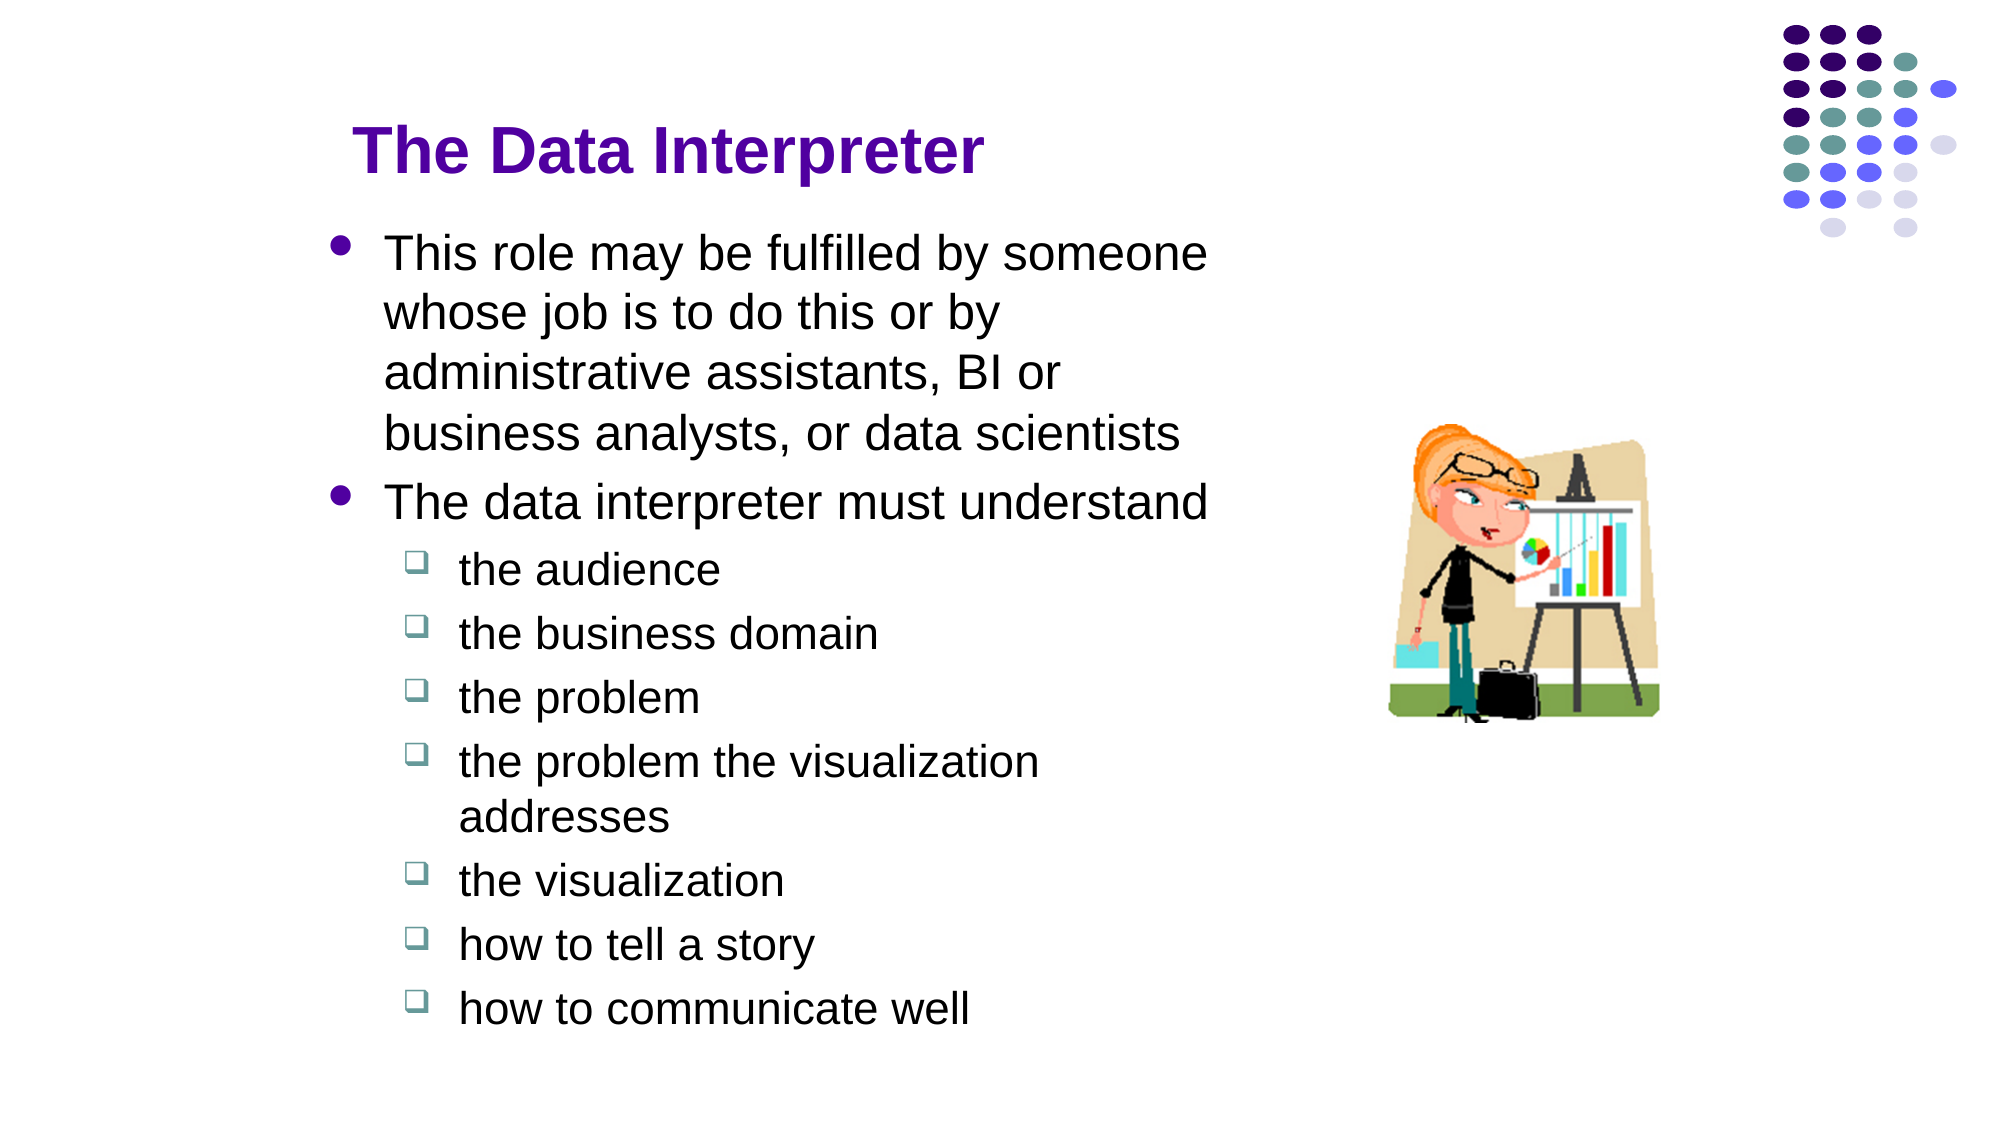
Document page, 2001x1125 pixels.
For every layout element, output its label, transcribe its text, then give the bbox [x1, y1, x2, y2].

list This role may be fulfilled by someone whose job is to do this or by administrative assistants, BI or business analysts, or data scientists The data interpreter must understand the audience the business domain the problem the problem the visualization addresses the visualization how to tell a story how to communicate well [312, 212, 1225, 982]
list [1387, 424, 1661, 724]
title The Data Interpreter [337, 3, 1038, 194]
